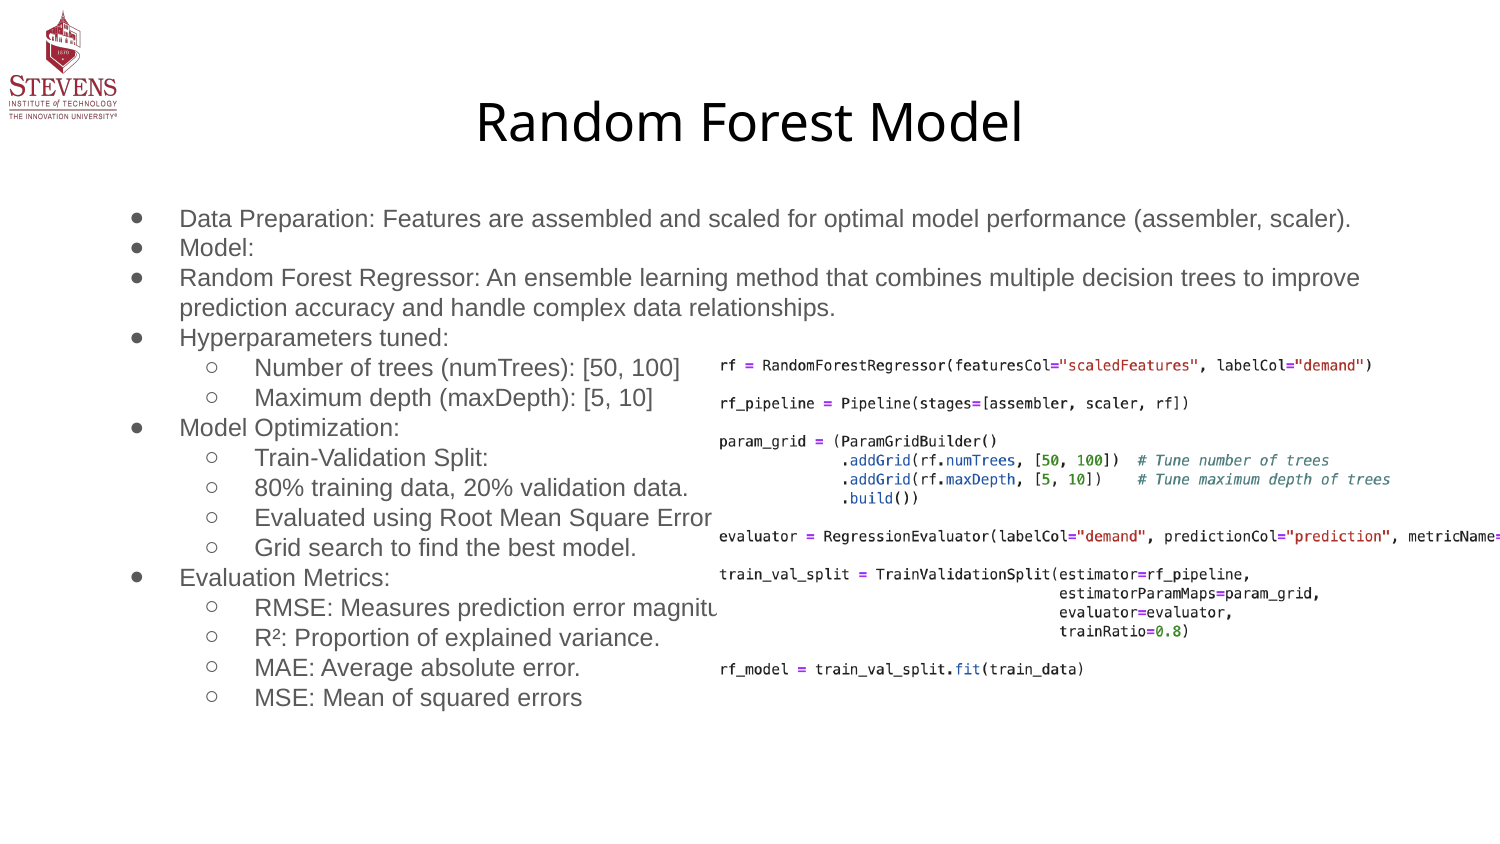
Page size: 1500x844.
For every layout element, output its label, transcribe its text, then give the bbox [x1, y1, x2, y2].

title Random Forest Model [51, 72, 1449, 167]
picture [717, 359, 1500, 683]
picture [0, 0, 127, 131]
text_box Data Preparation: Features are assembled and scaled for optimal model performance (assembler, scaler). Model: Random Forest Regressor: An ensemble learning method that combines multiple decision trees to improve prediction accuracy and handle complex data relationships. Hyperparameters tuned: Number of trees (numTrees): [50, 100] Maximum depth (maxDepth): [5, 10] Model Optimization: Train-Validation Split: 80% training data, 20% validation data. Evaluated using Root Mean Square Error (RMSE). Grid search to find the best model. Evaluation Metrics: RMSE: Measures prediction error magnitude. R²: Proportion of explained variance. MAE: Average absolute error. MSE: Mean of squared errors [89, 187, 1449, 779]
